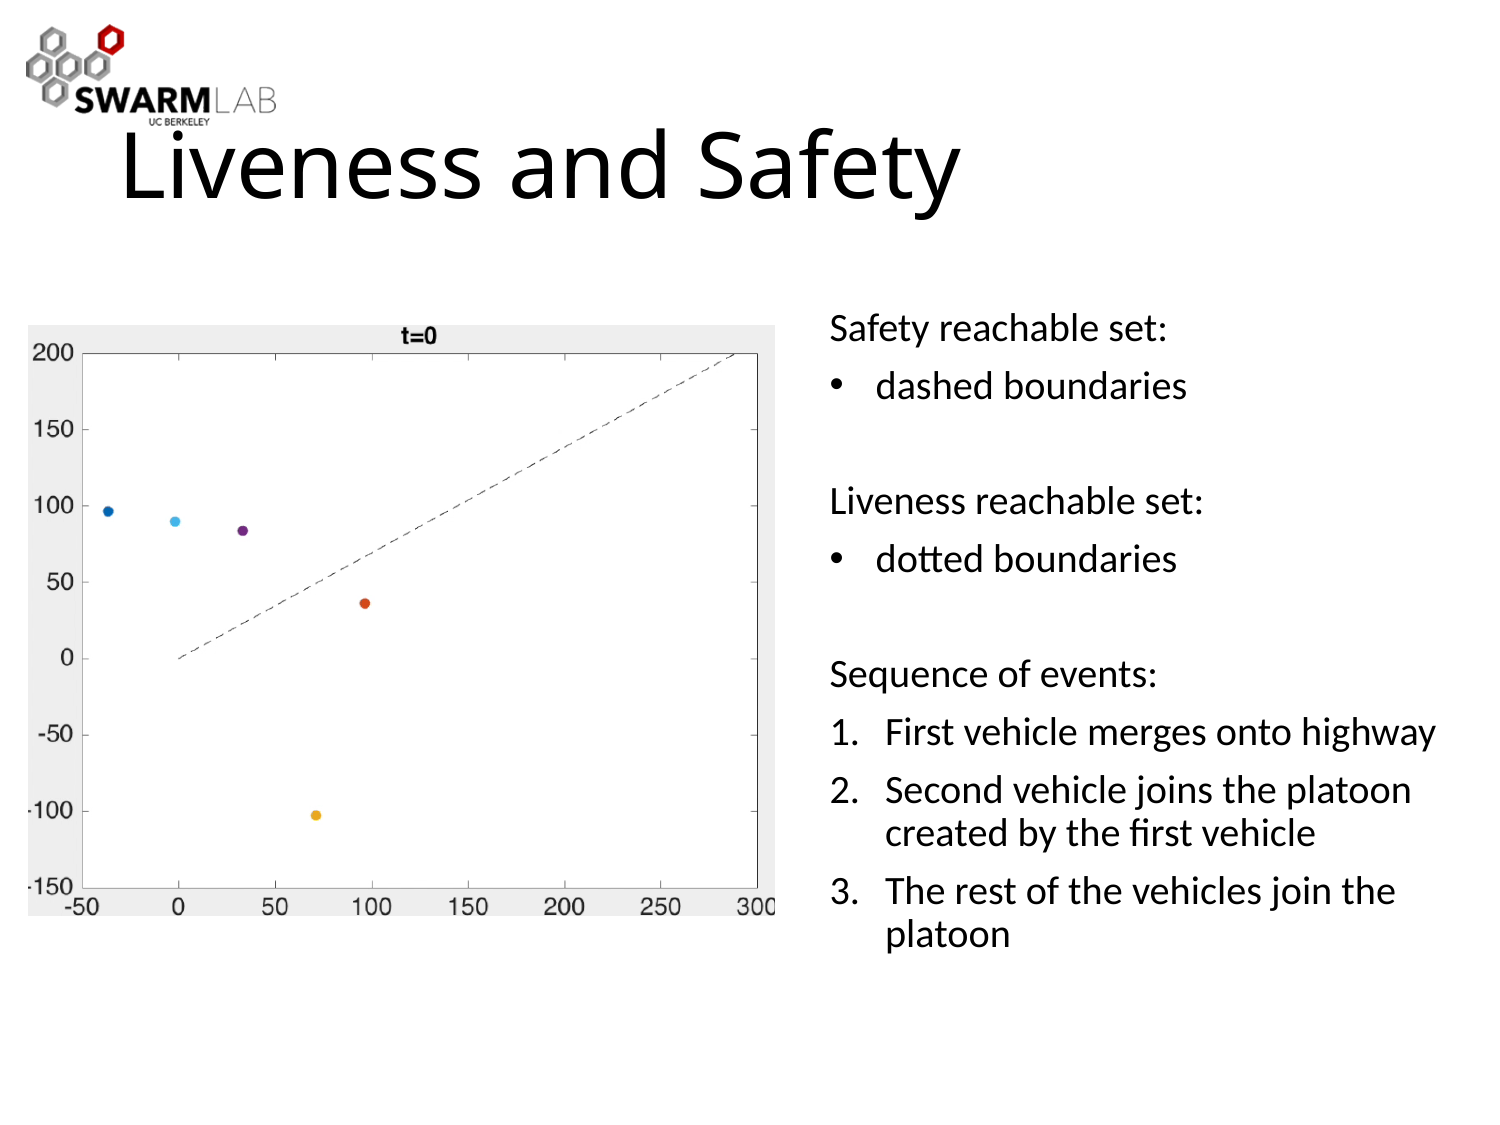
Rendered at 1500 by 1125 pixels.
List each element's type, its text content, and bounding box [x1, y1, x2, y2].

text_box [27, 324, 776, 917]
title Liveness and Safety [103, 59, 1397, 278]
list Safety reachable set: dashed boundaries Liveness reachable set: dotted boundaries Sequence of events: First vehicle merges onto highway Second vehicle joins the platoon created by the first vehicle The rest of the vehicles join the platoon [814, 299, 1452, 1014]
picture [26, 24, 277, 127]
